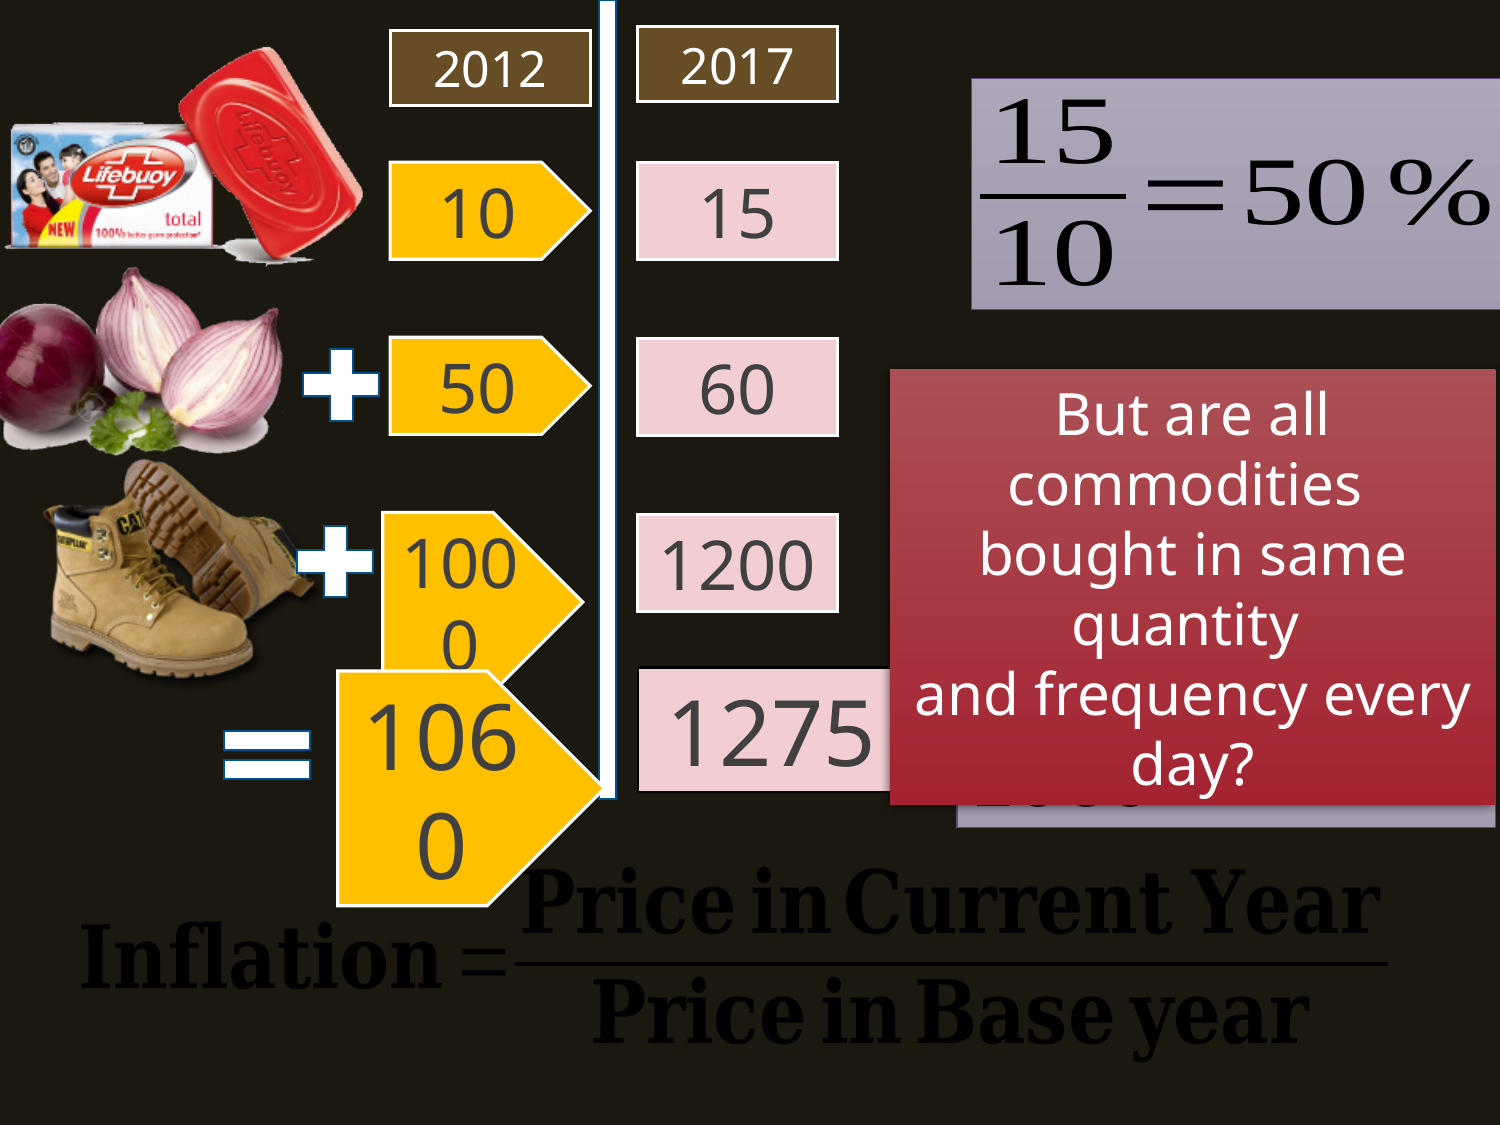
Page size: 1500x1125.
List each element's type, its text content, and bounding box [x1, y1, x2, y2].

text_box 15 [636, 161, 839, 261]
text_box [223, 759, 311, 780]
text_box 50 [388, 335, 593, 436]
text_box [323, 348, 380, 422]
text_box 2017 [636, 25, 839, 103]
text_box 1060 [336, 669, 607, 908]
text_box 2012 [389, 29, 592, 107]
text_box [223, 730, 311, 751]
text_box [598, 0, 617, 800]
text_box 1000 [381, 510, 585, 684]
text_box 10 [388, 160, 593, 261]
text_box But are all commodities bought in same quantity and frequency every day? [890, 369, 1496, 805]
text_box [328, 525, 374, 598]
text_box 1275 [637, 666, 881, 793]
text_box 1200 [636, 513, 839, 613]
picture [0, 21, 368, 721]
text_box 60 [636, 337, 839, 437]
